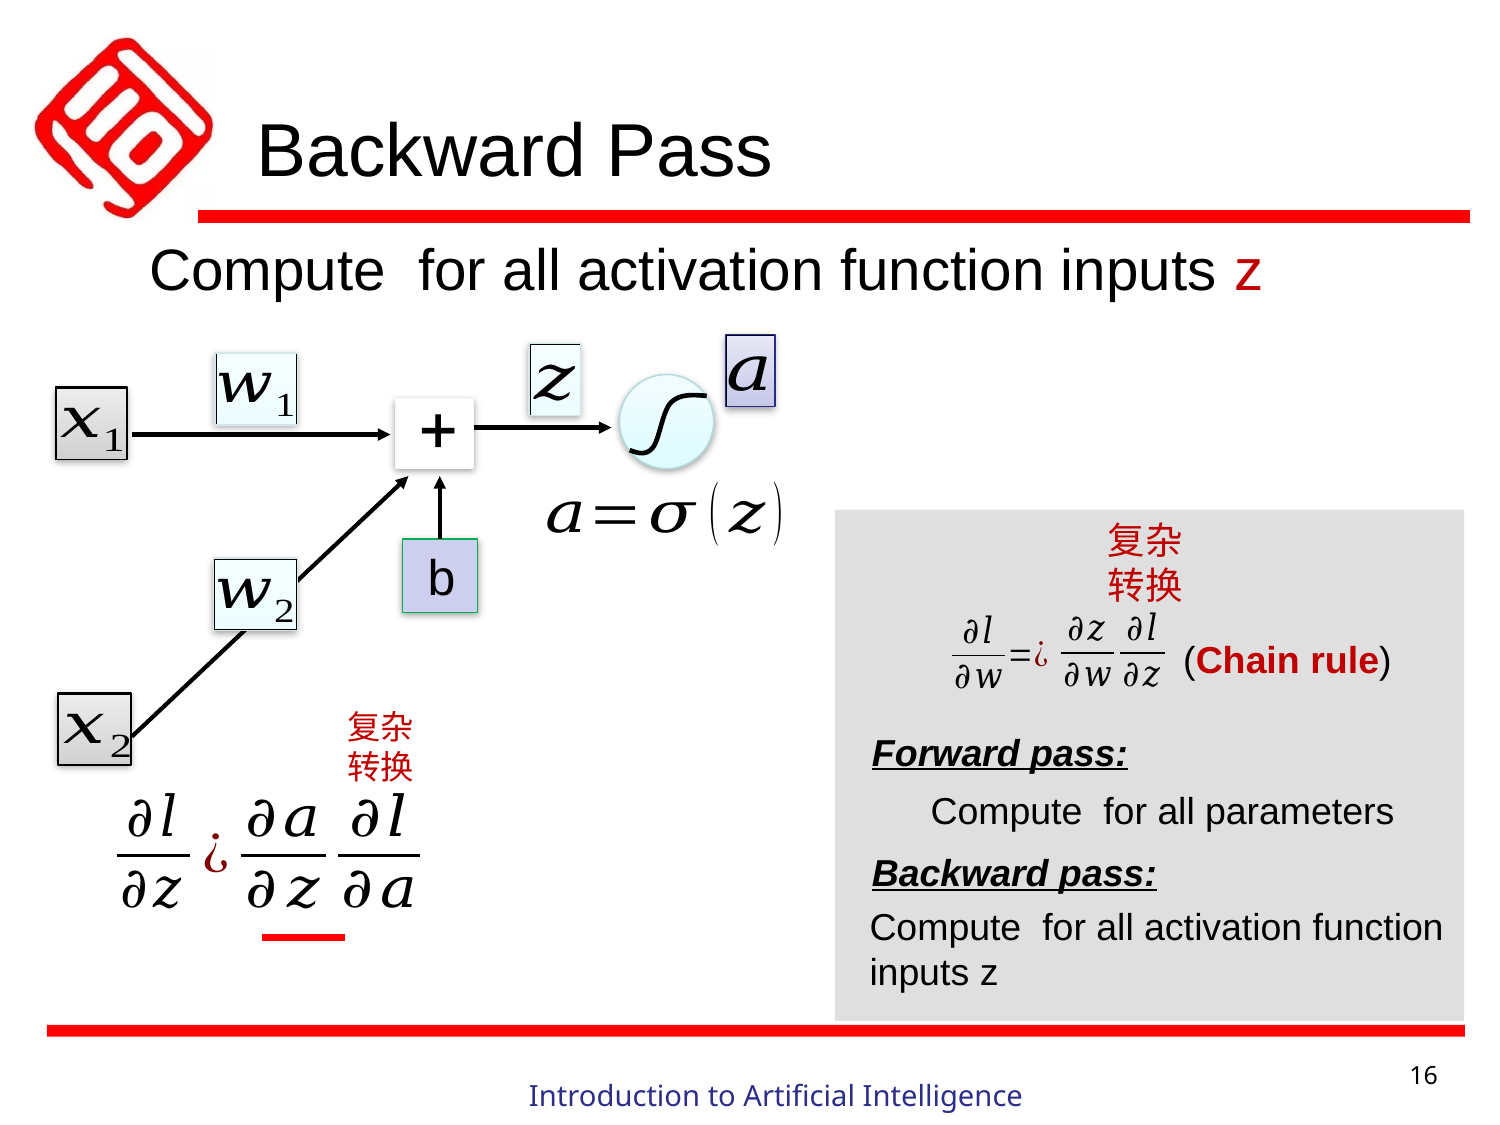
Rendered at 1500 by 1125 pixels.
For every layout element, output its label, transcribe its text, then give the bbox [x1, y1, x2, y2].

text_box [619, 374, 714, 469]
text_box [834, 509, 1465, 1021]
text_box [395, 398, 474, 469]
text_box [402, 475, 478, 614]
title Backward Pass [241, 53, 1500, 241]
text_box (Chain rule) [1131, 628, 1444, 689]
text_box Forward pass: [857, 721, 1250, 782]
text_box 复杂转换 [1093, 509, 1214, 615]
text_box 复杂转换 [332, 698, 454, 794]
picture [31, 34, 216, 221]
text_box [131, 475, 409, 737]
footer Introduction to Artificial Intelligence [456, 1069, 1097, 1125]
text_box Backward pass: [857, 841, 1296, 902]
slide_number 16 [1287, 1051, 1454, 1088]
